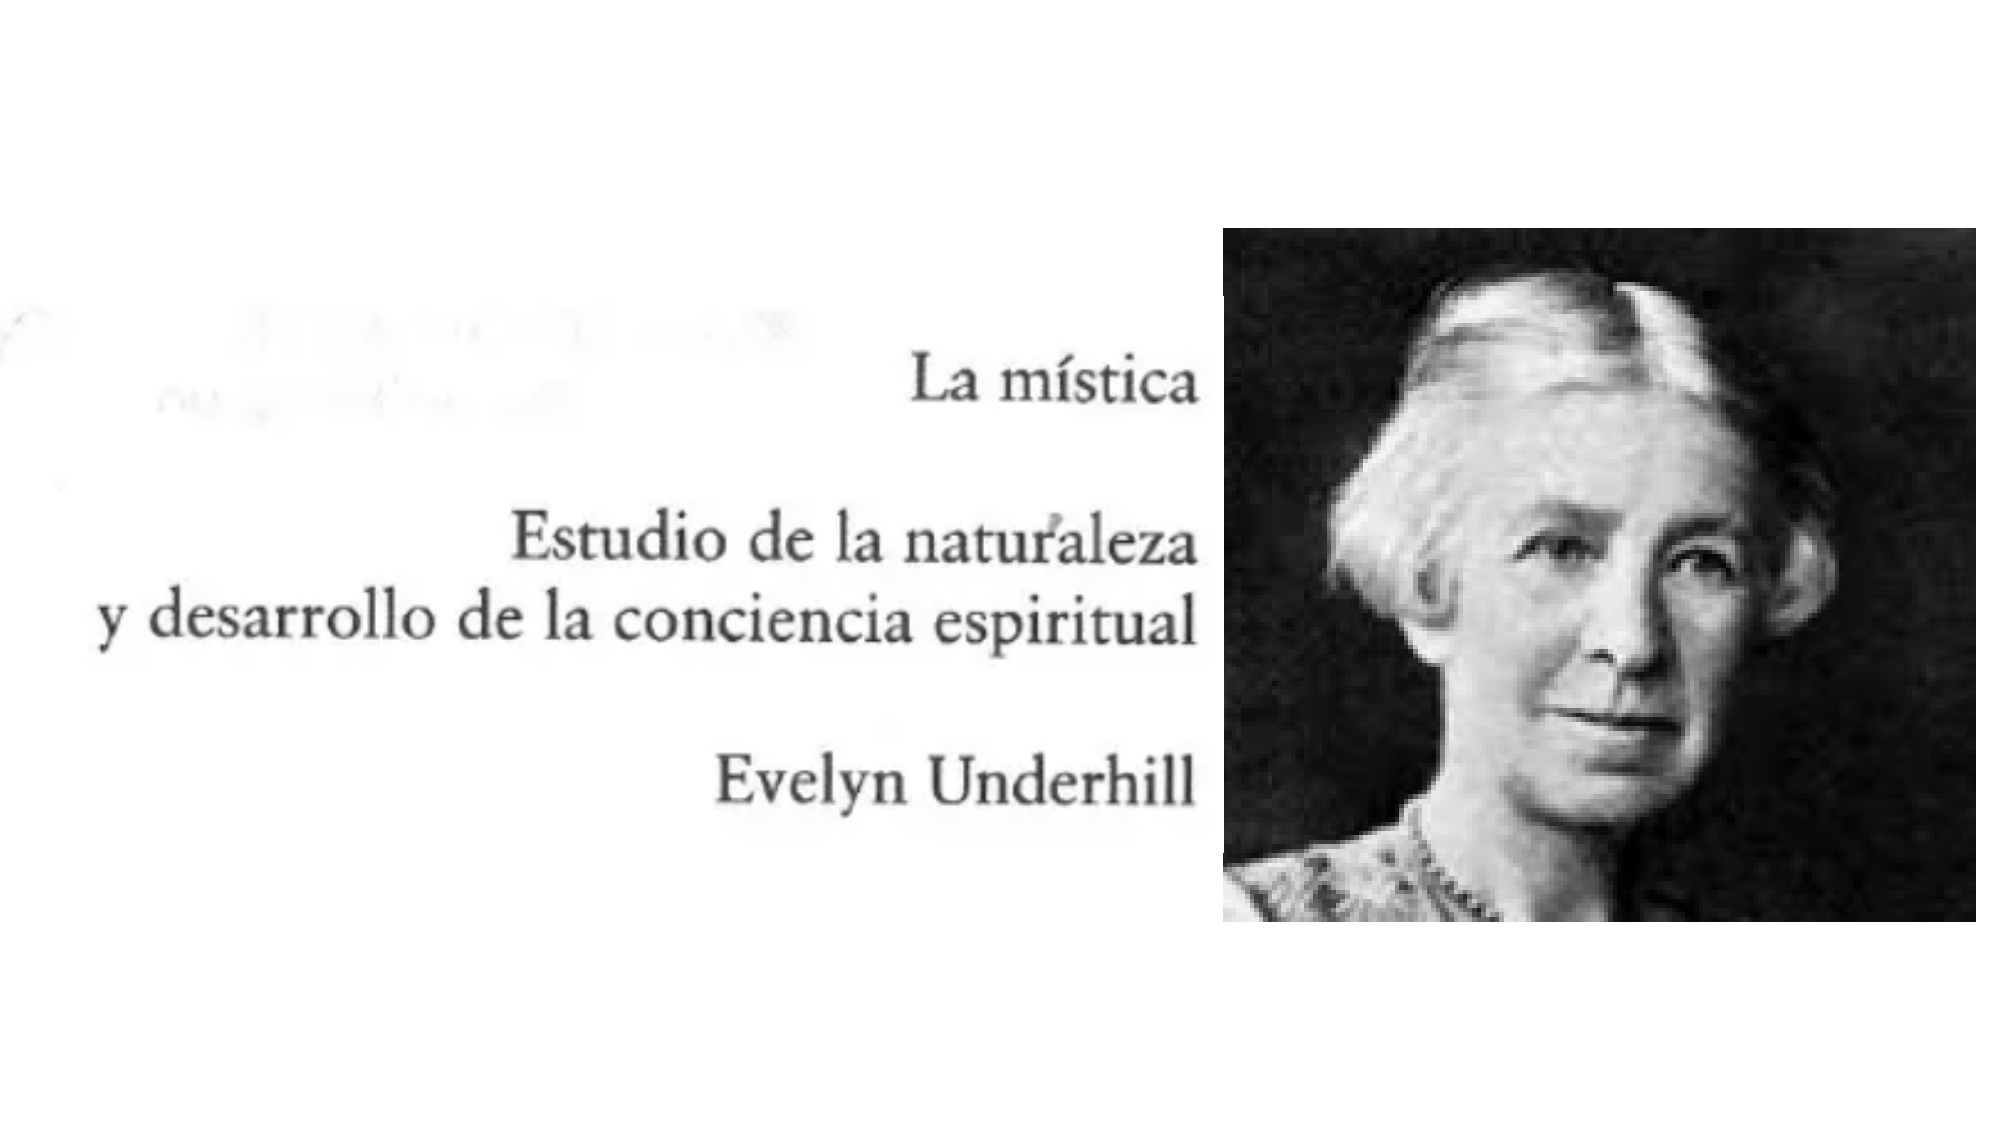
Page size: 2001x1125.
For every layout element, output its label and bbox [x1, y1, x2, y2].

picture [0, 228, 1976, 922]
